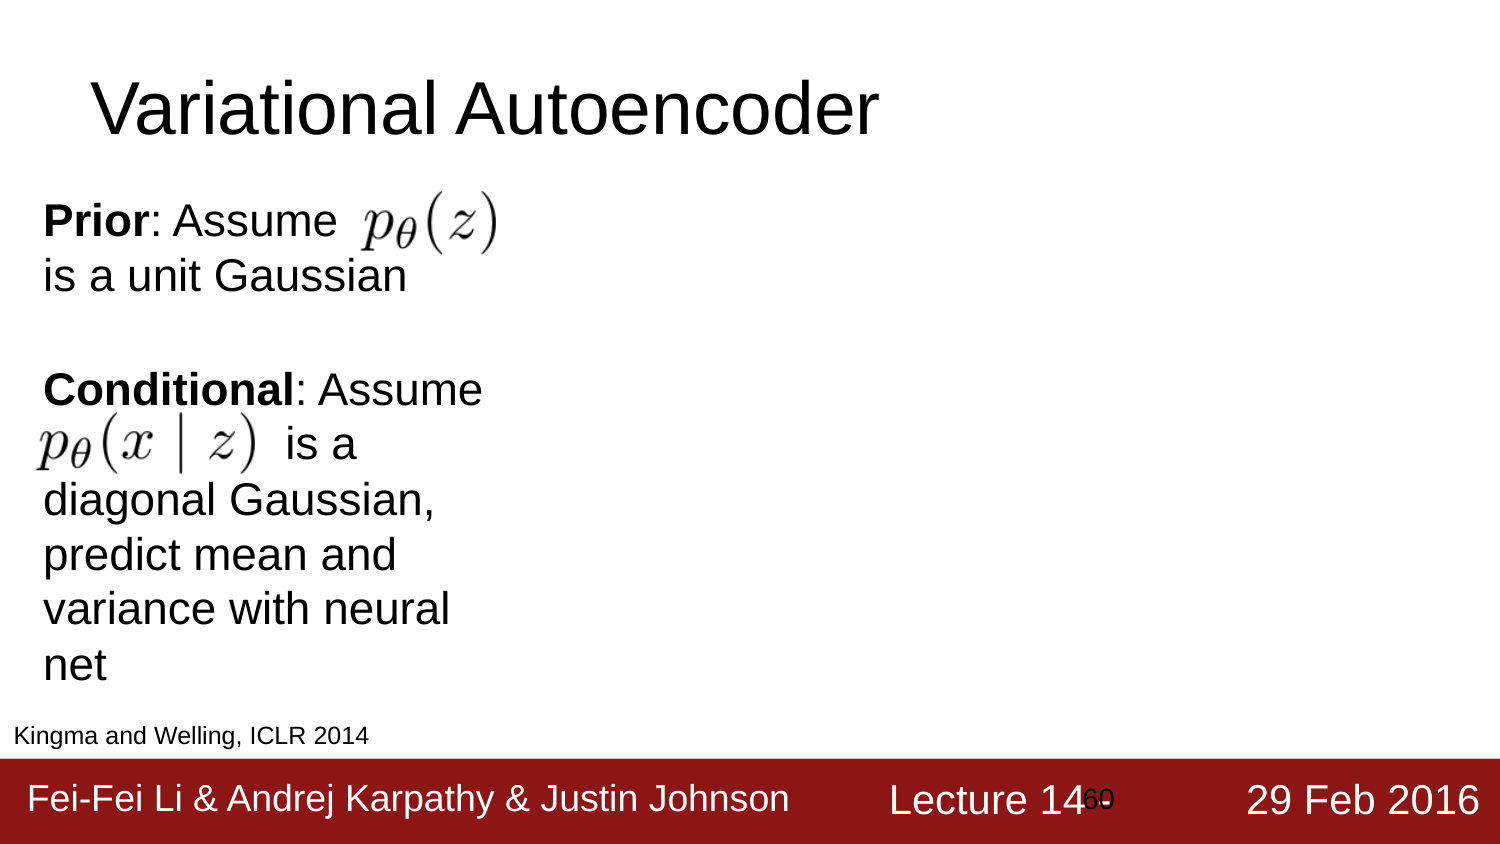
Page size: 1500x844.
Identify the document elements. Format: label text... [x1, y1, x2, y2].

text_box Conditional: Assume is a diagonal Gaussian, predict mean and variance with neural net [28, 344, 529, 697]
text_box Prior: Assume is a unit Gaussian [28, 175, 468, 317]
text_box Kingma and Welling, ICLR 2014 [0, 704, 439, 770]
picture [357, 185, 503, 258]
picture [30, 397, 262, 489]
title Variational Autoencoder [75, 33, 1425, 175]
slide_number ‹#› [1067, 765, 1206, 830]
